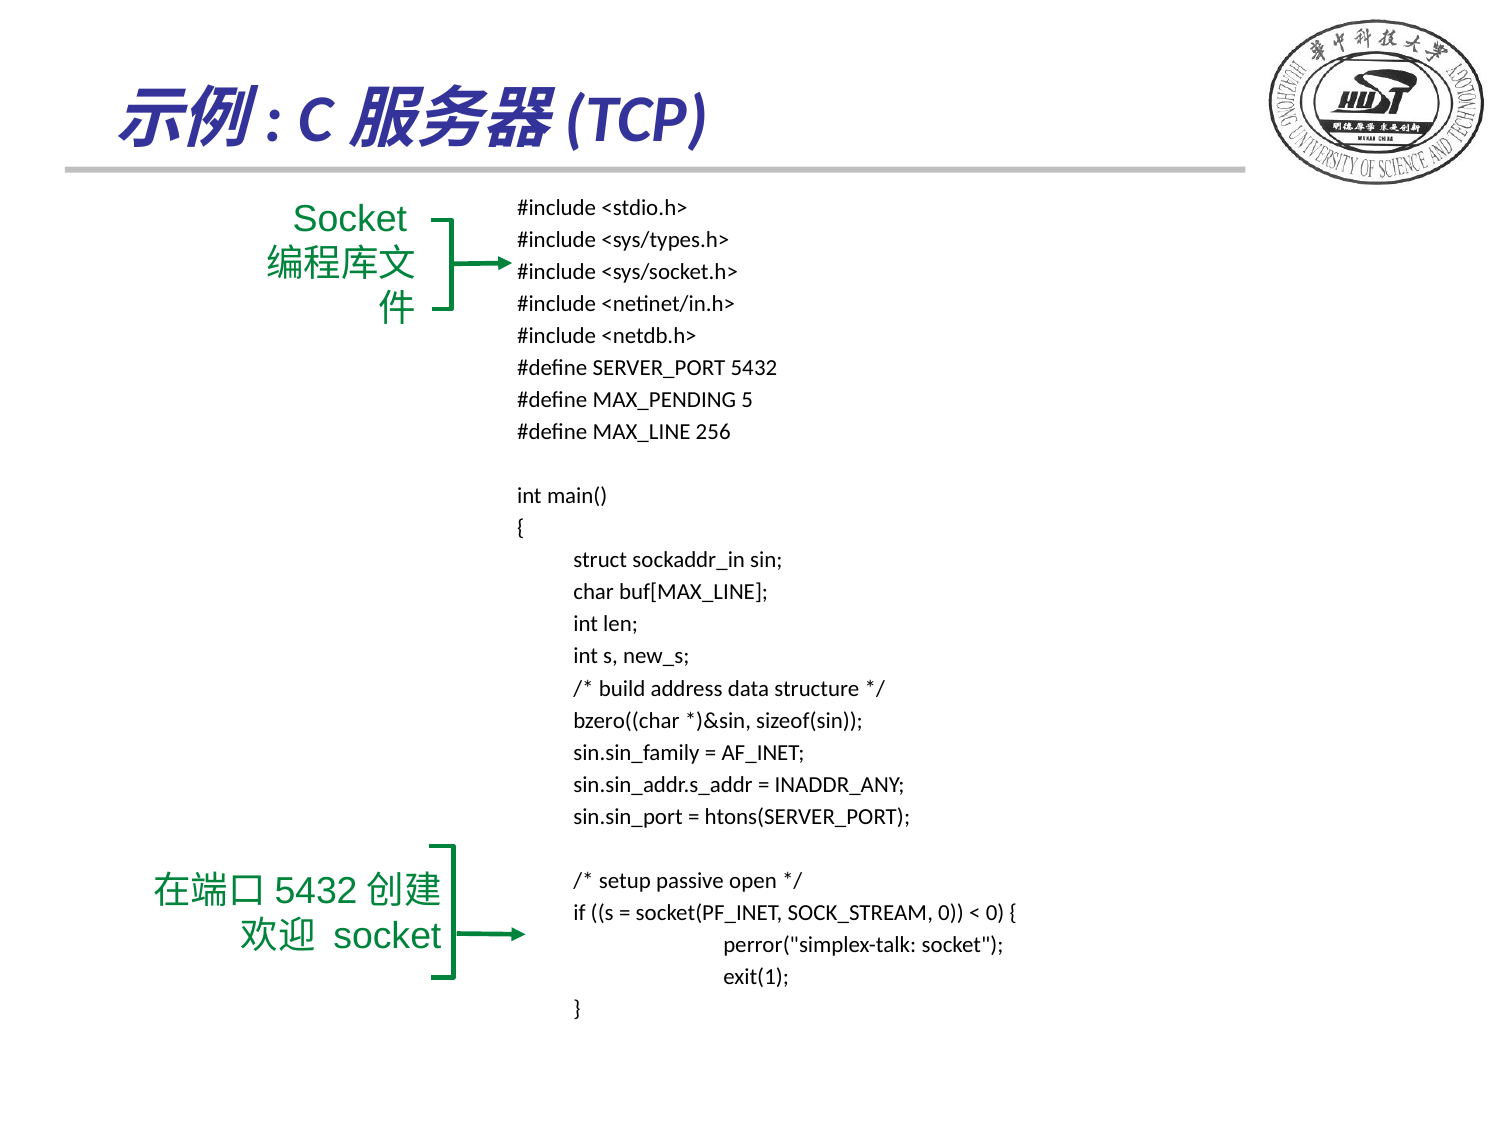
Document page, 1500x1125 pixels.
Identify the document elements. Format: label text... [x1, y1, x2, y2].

list #include <stdio.h> #include <sys/types.h> #include <sys/socket.h> #include <netinet/in.h> #include <netdb.h> #define SERVER_PORT 5432 #define MAX_PENDING 5 #define MAX_LINE 256 int main() { struct sockaddr_in sin; char buf[MAX_LINE]; int len; int s, new_s; /* build address data structure */ bzero((char *)&sin, sizeof(sin)); sin.sin_family = AF_INET; sin.sin_addr.s_addr = INADDR_ANY; sin.sin_port = htons(SERVER_PORT); /* setup passive open */ if ((s = socket(PF_INET, SOCK_STREAM, 0)) < 0) { perror("simplex-talk: socket"); exit(1); } [502, 184, 1117, 1024]
title 示例: C服务器(TCP) [100, 66, 810, 163]
text_box [452, 256, 513, 270]
text_box [456, 927, 526, 941]
text_box 在端口5432创建 欢迎 socket [138, 858, 430, 964]
picture [1257, 18, 1489, 185]
text_box [430, 219, 452, 310]
text_box [428, 846, 454, 978]
text_box Socket编程库文件 [242, 186, 431, 336]
